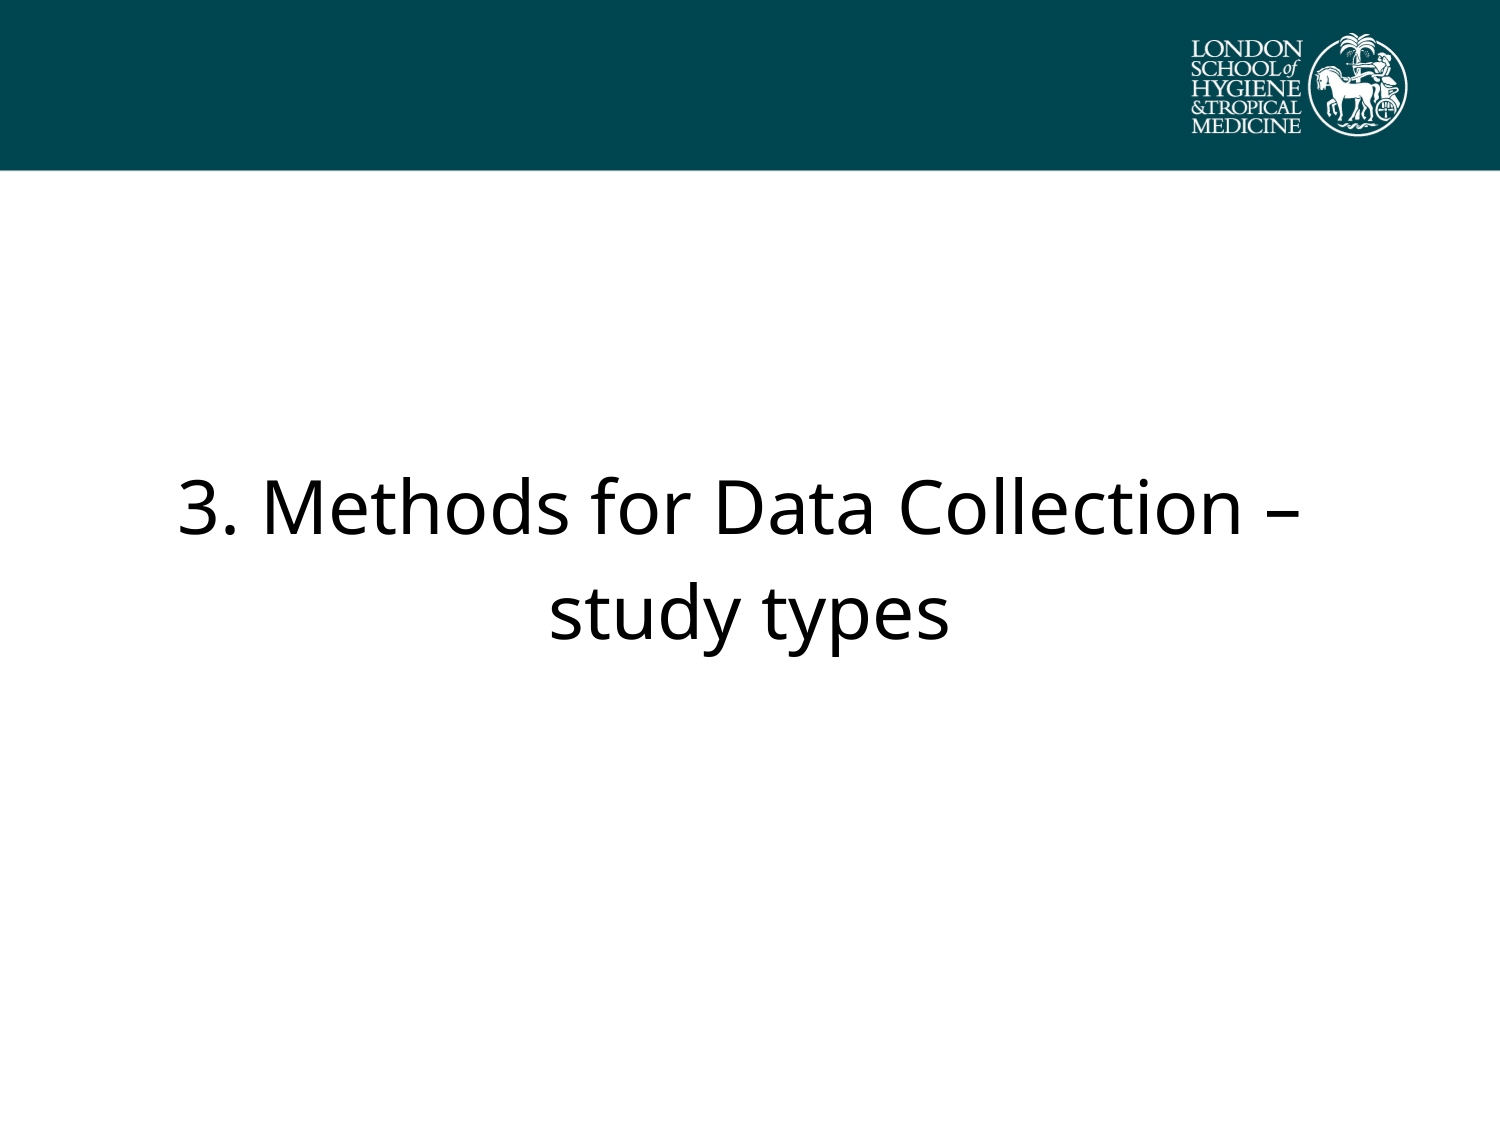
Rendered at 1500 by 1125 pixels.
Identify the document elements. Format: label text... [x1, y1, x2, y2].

picture [0, 0, 1500, 1125]
list 3. Methods for Data Collection – study types [75, 242, 1425, 1034]
